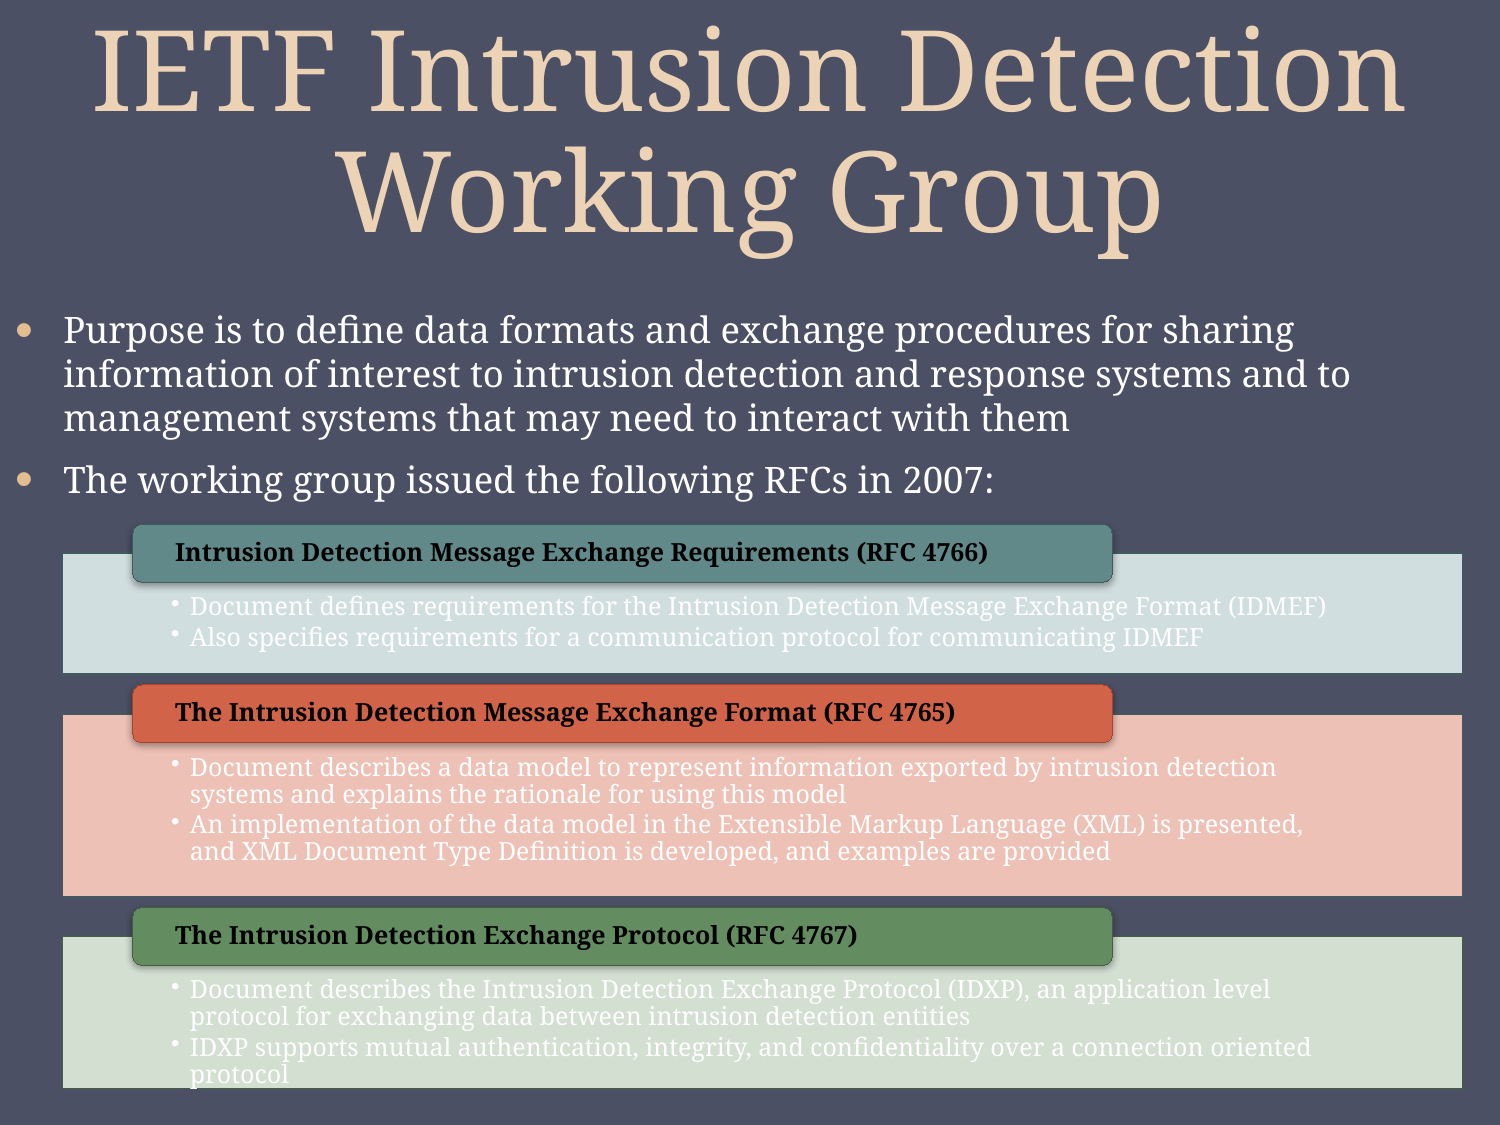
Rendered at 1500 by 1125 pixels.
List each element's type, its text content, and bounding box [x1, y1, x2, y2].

title IETF Intrusion Detection Working Group [0, 0, 1500, 263]
list Purpose is to define data formats and exchange procedures for sharing information of interest to intrusion detection and response systems and to management systems that may need to interact with them The working group issued the following RFCs in 2007: [0, 299, 1463, 513]
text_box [62, 487, 1463, 1125]
